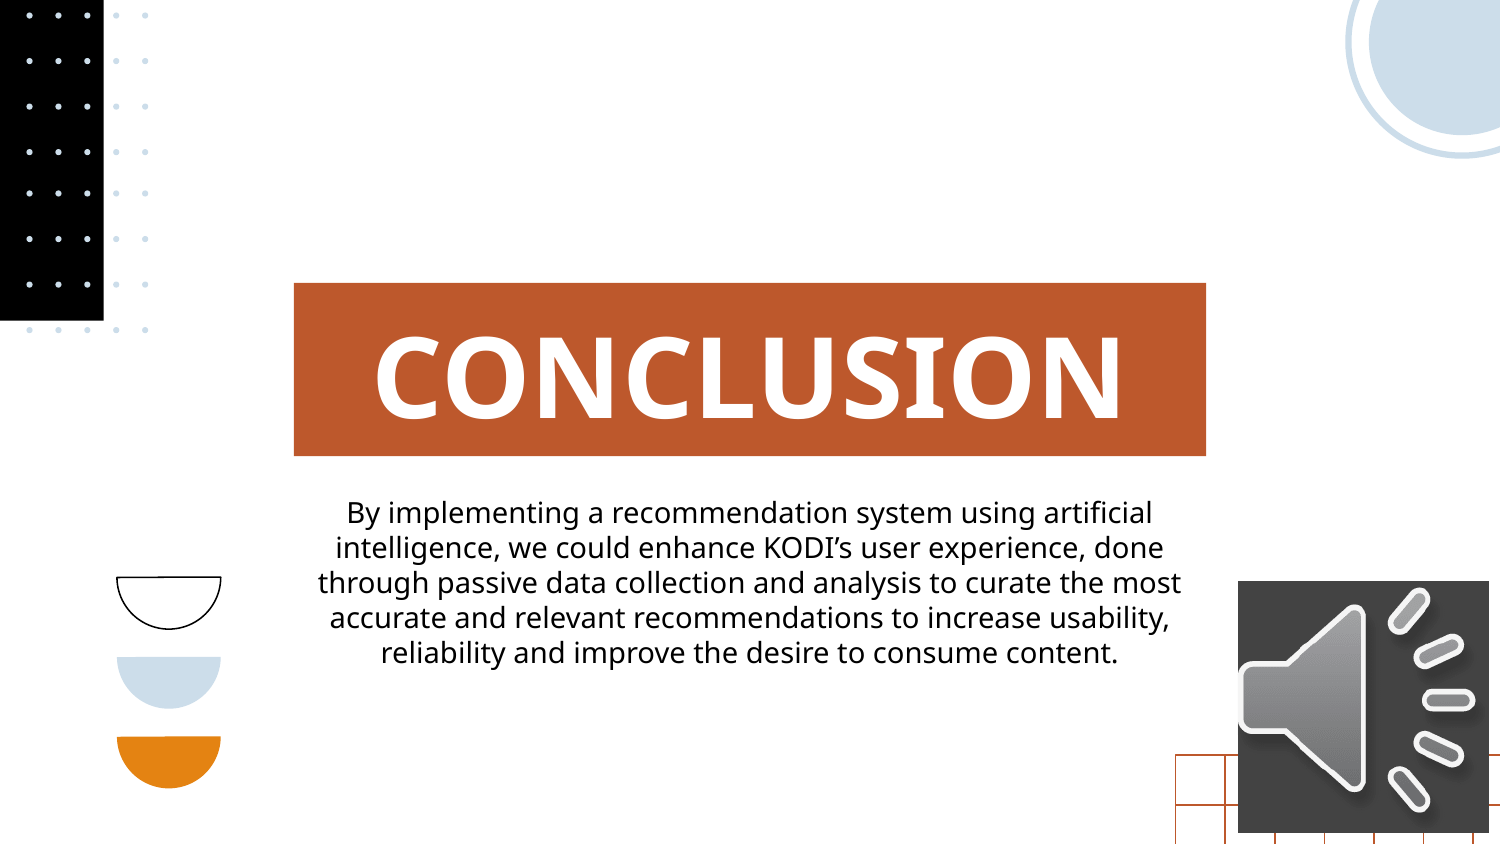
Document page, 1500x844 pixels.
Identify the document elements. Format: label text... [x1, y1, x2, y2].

title CONCLUSION [293, 282, 1207, 457]
picture [1236, 580, 1490, 834]
subtitle By implementing a recommendation system using artificial intelligence, we could enhance KODI’s user experience, done through passive data collection and analysis to curate the most accurate and relevant recommendations to increase usability, reliability and improve the desire to consume content. [293, 479, 1207, 698]
